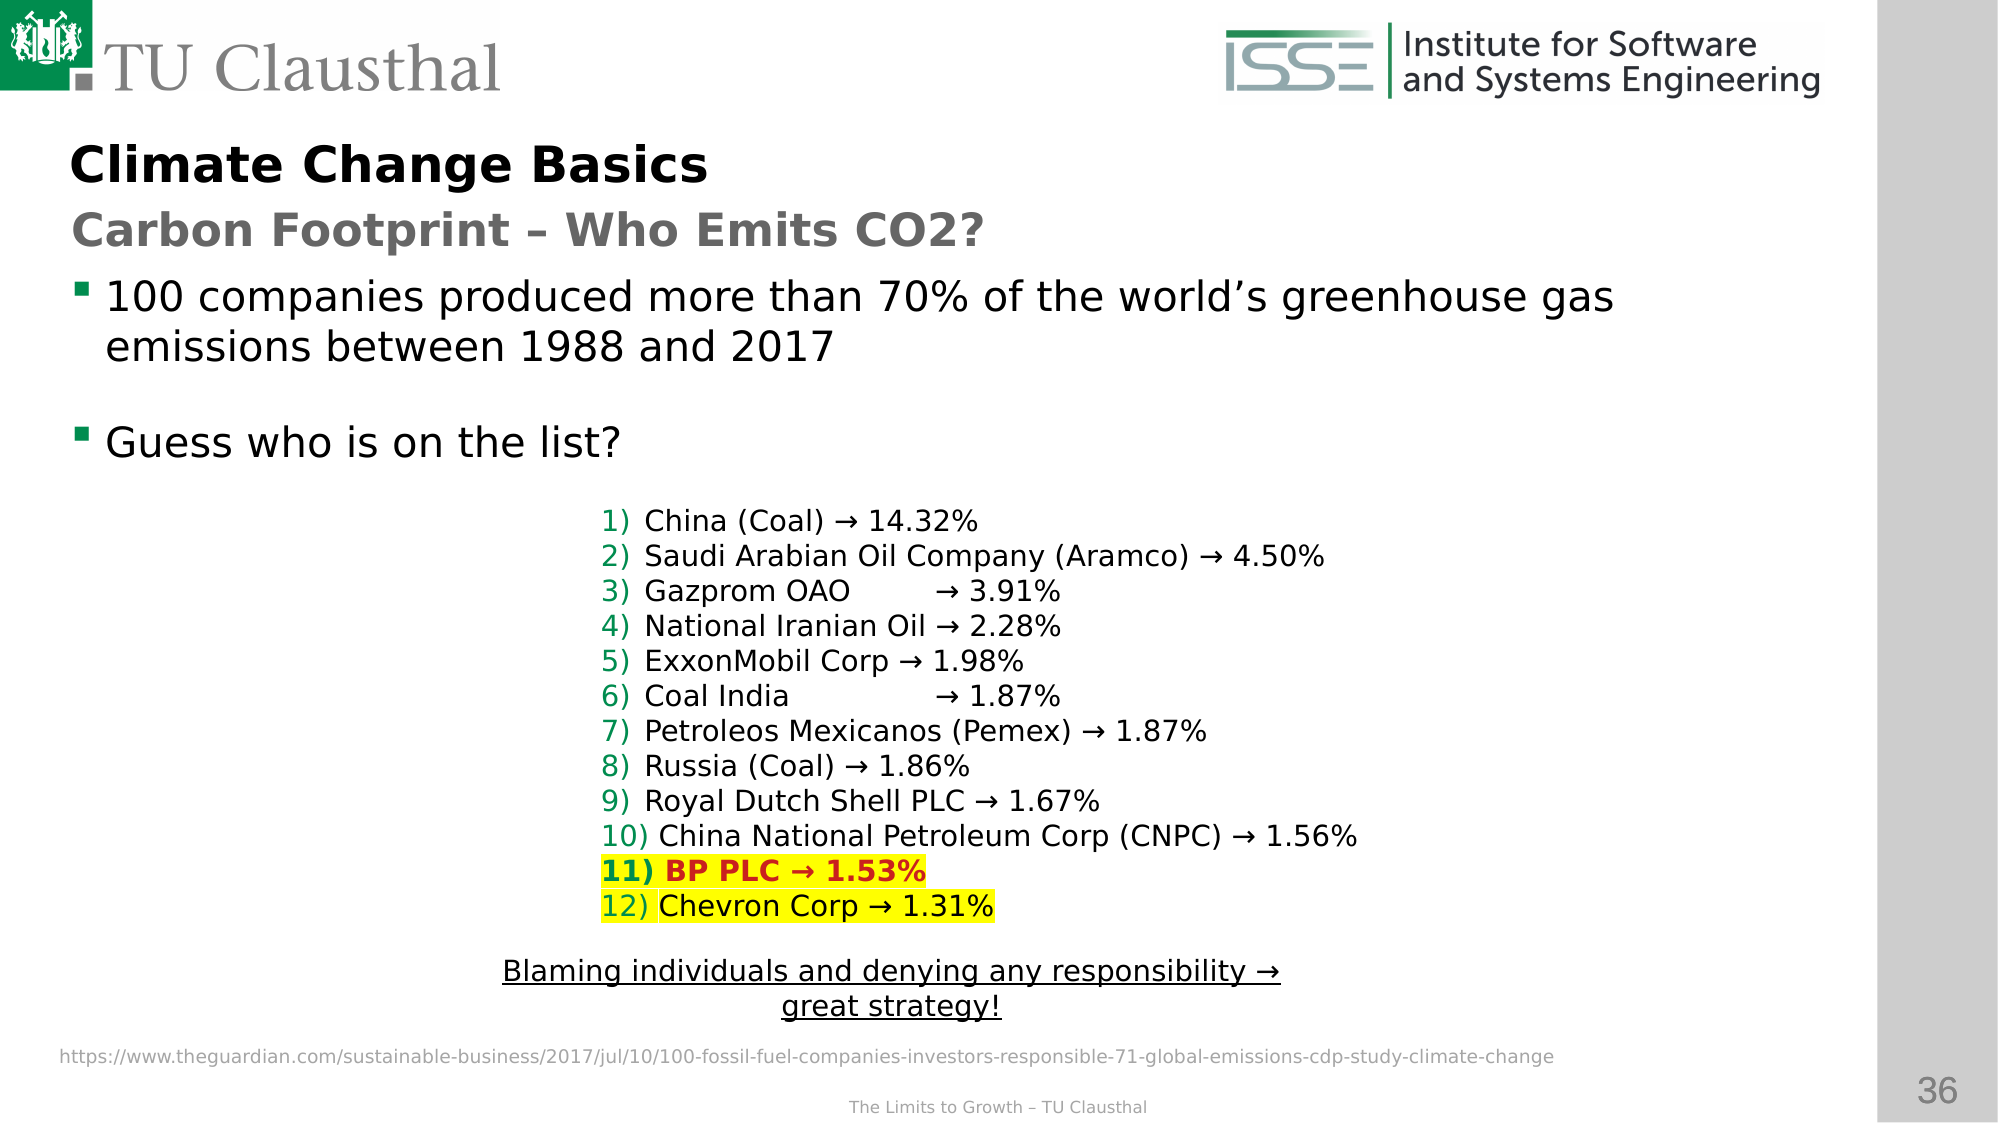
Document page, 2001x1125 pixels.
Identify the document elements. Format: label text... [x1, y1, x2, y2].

text_box 100 companies produced more than 70% of the world’s greenhouse gas emissions between 1988 and 2017 Guess who is on the list? [55, 262, 1836, 899]
picture [0, 0, 500, 91]
picture [1218, 22, 1825, 105]
text_box Climate Change Basics [55, 125, 1817, 206]
text_box Blaming individuals and denying any responsibility → great strategy! [449, 944, 1334, 1085]
text_box China (Coal) → 14.32% Saudi Arabian Oil Company (Aramco) → 4.50% Gazprom OAO → 3.91% National Iranian Oil → 2.28% ExxonMobil Corp → 1.98% Coal India → 1.87% Petroleos Mexicanos (Pemex) → 1.87% Russia (Coal) → 1.86% Royal Dutch Shell PLC → 1.67% China National Petroleum Corp (CNPC) → 1.56% BP PLC → 1.53% Chevron Corp → 1.31% [584, 494, 1409, 944]
text_box https://www.theguardian.com/sustainable-business/2017/jul/10/100-fossil-fuel-companies-investors-responsible-71-global-emissions-cdp-study-climate-change [44, 1037, 449, 1075]
text_box https://www.theguardian.com/sustainable-business/2017/jul/10/100-fossil-fuel-companies-investors-responsible-71-global-emissions-cdp-study-climate-change [1334, 1037, 1815, 1075]
text_box Carbon Footprint – Who Emits CO2? [70, 188, 1769, 269]
